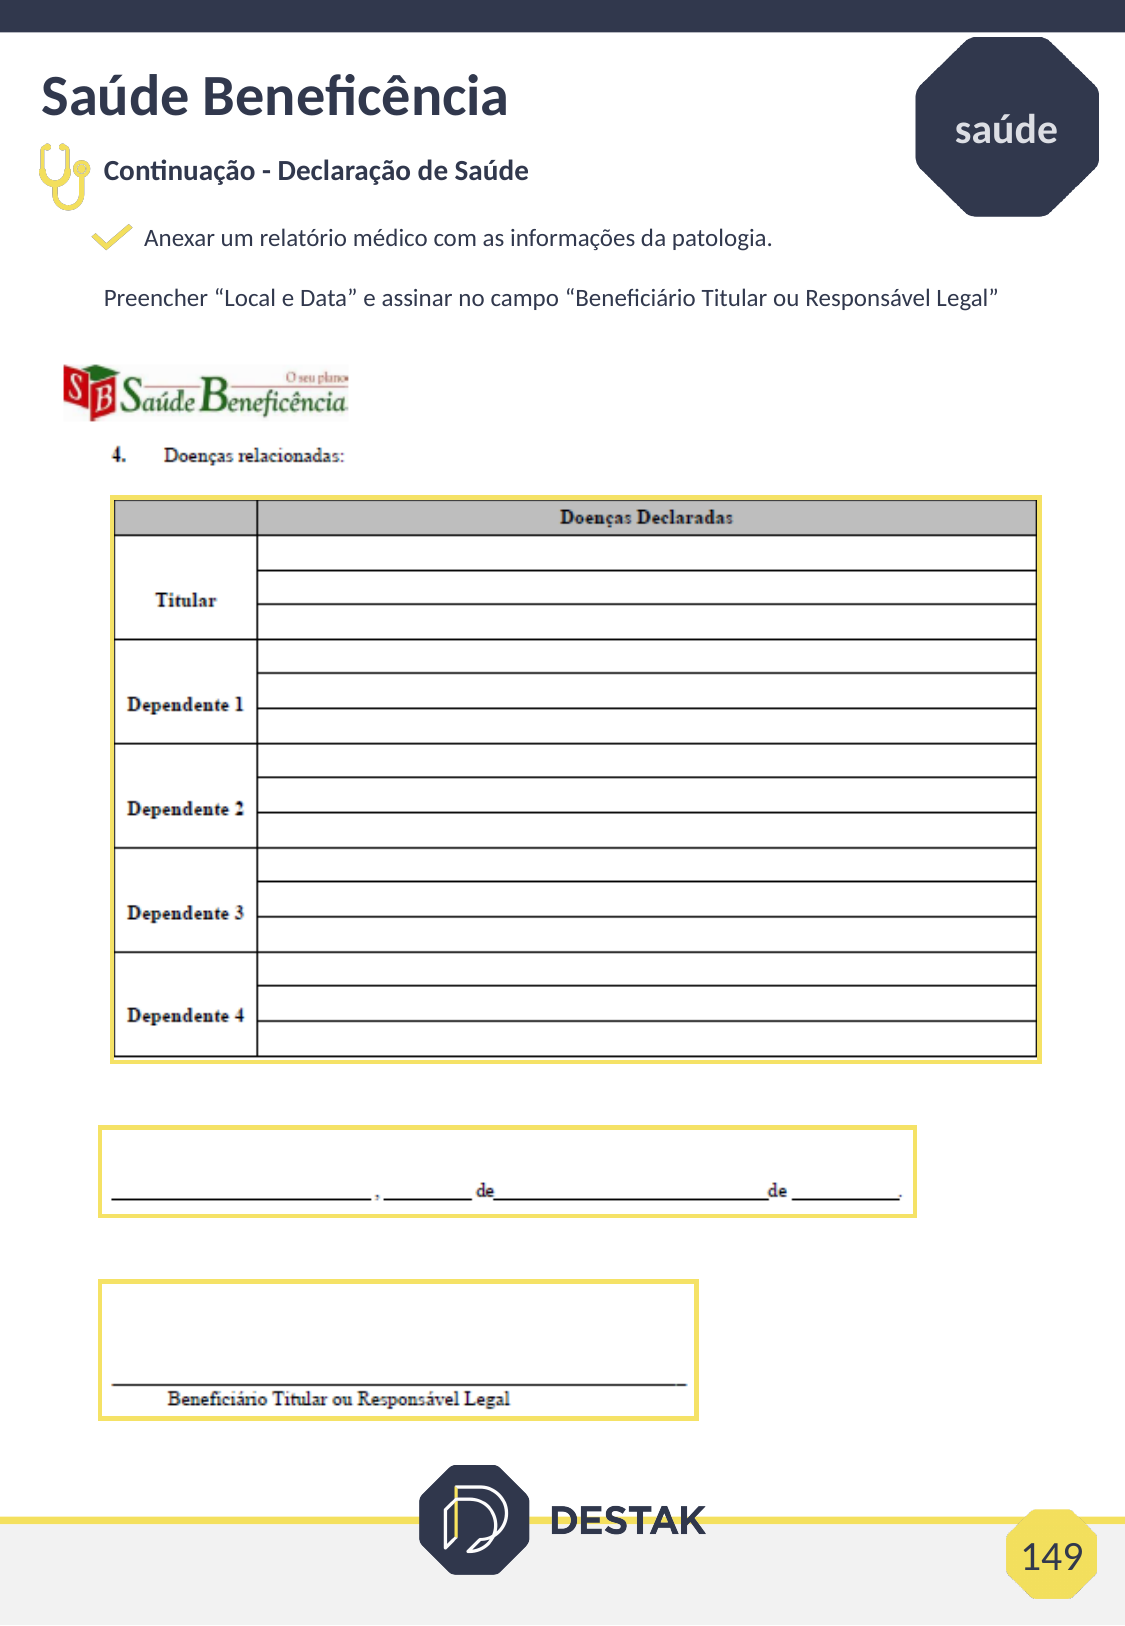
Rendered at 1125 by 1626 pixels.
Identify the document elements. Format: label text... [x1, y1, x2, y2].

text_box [914, 37, 1099, 217]
picture [1006, 1509, 1097, 1599]
text_box Saúde Beneficência [26, 51, 862, 143]
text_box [29, 141, 1026, 321]
picture [57, 351, 1068, 1441]
picture [419, 1465, 706, 1575]
